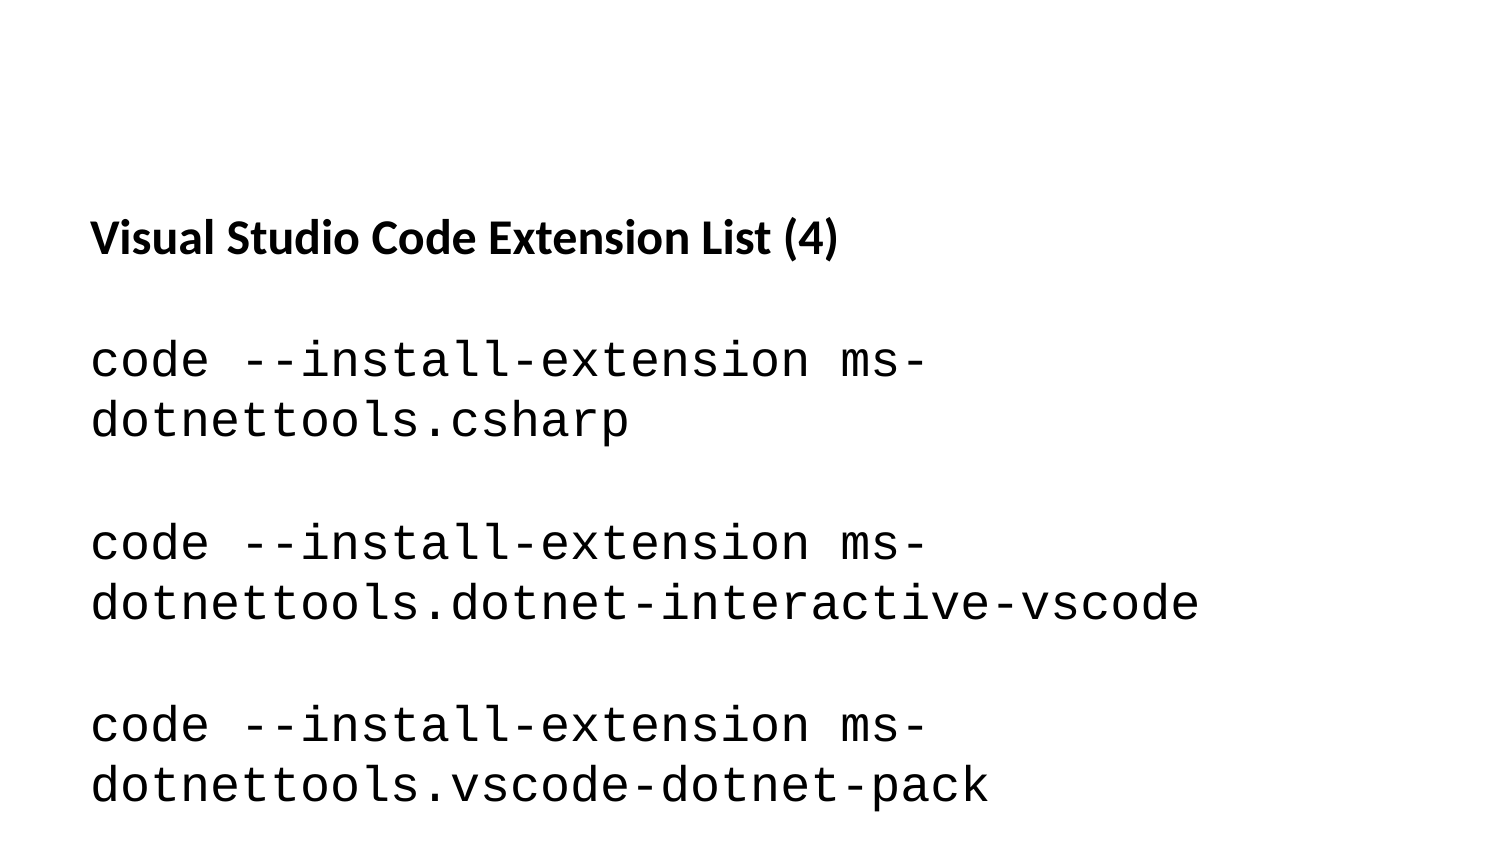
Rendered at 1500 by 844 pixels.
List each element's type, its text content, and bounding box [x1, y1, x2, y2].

list Visual Studio Code Extension List (4) code --install-extension ms-dotnettools.csharp code --install-extension ms-dotnettools.dotnet-interactive-vscode code --install-extension ms-dotnettools.vscode-dotnet-pack code --install-extension ms-dotnettools.vscode-dotnet-runtime code --install-extension ms-kubernetes-tools.vscode-aks-tools code --install-extension ms-kubernetes-tools.vscode-kubernetes-tools code --install-extension ms-python.python code --install-extension ms-python.vscode-pylance code --install-extension ms-toolsai.jupyter code --install-extension ms-toolsai.jupyter-keymap code --install-extension ms-toolsai.jupyter-renderers code --install-extension ms-vscode-remote.remote-containers code --install-extension ms-vscode-remote.remote-ssh code --install-extension ms-vscode-remote.remote-ssh-edit code --install-extension ms-vscode-remote.remote-wsl [75, 196, 1425, 754]
